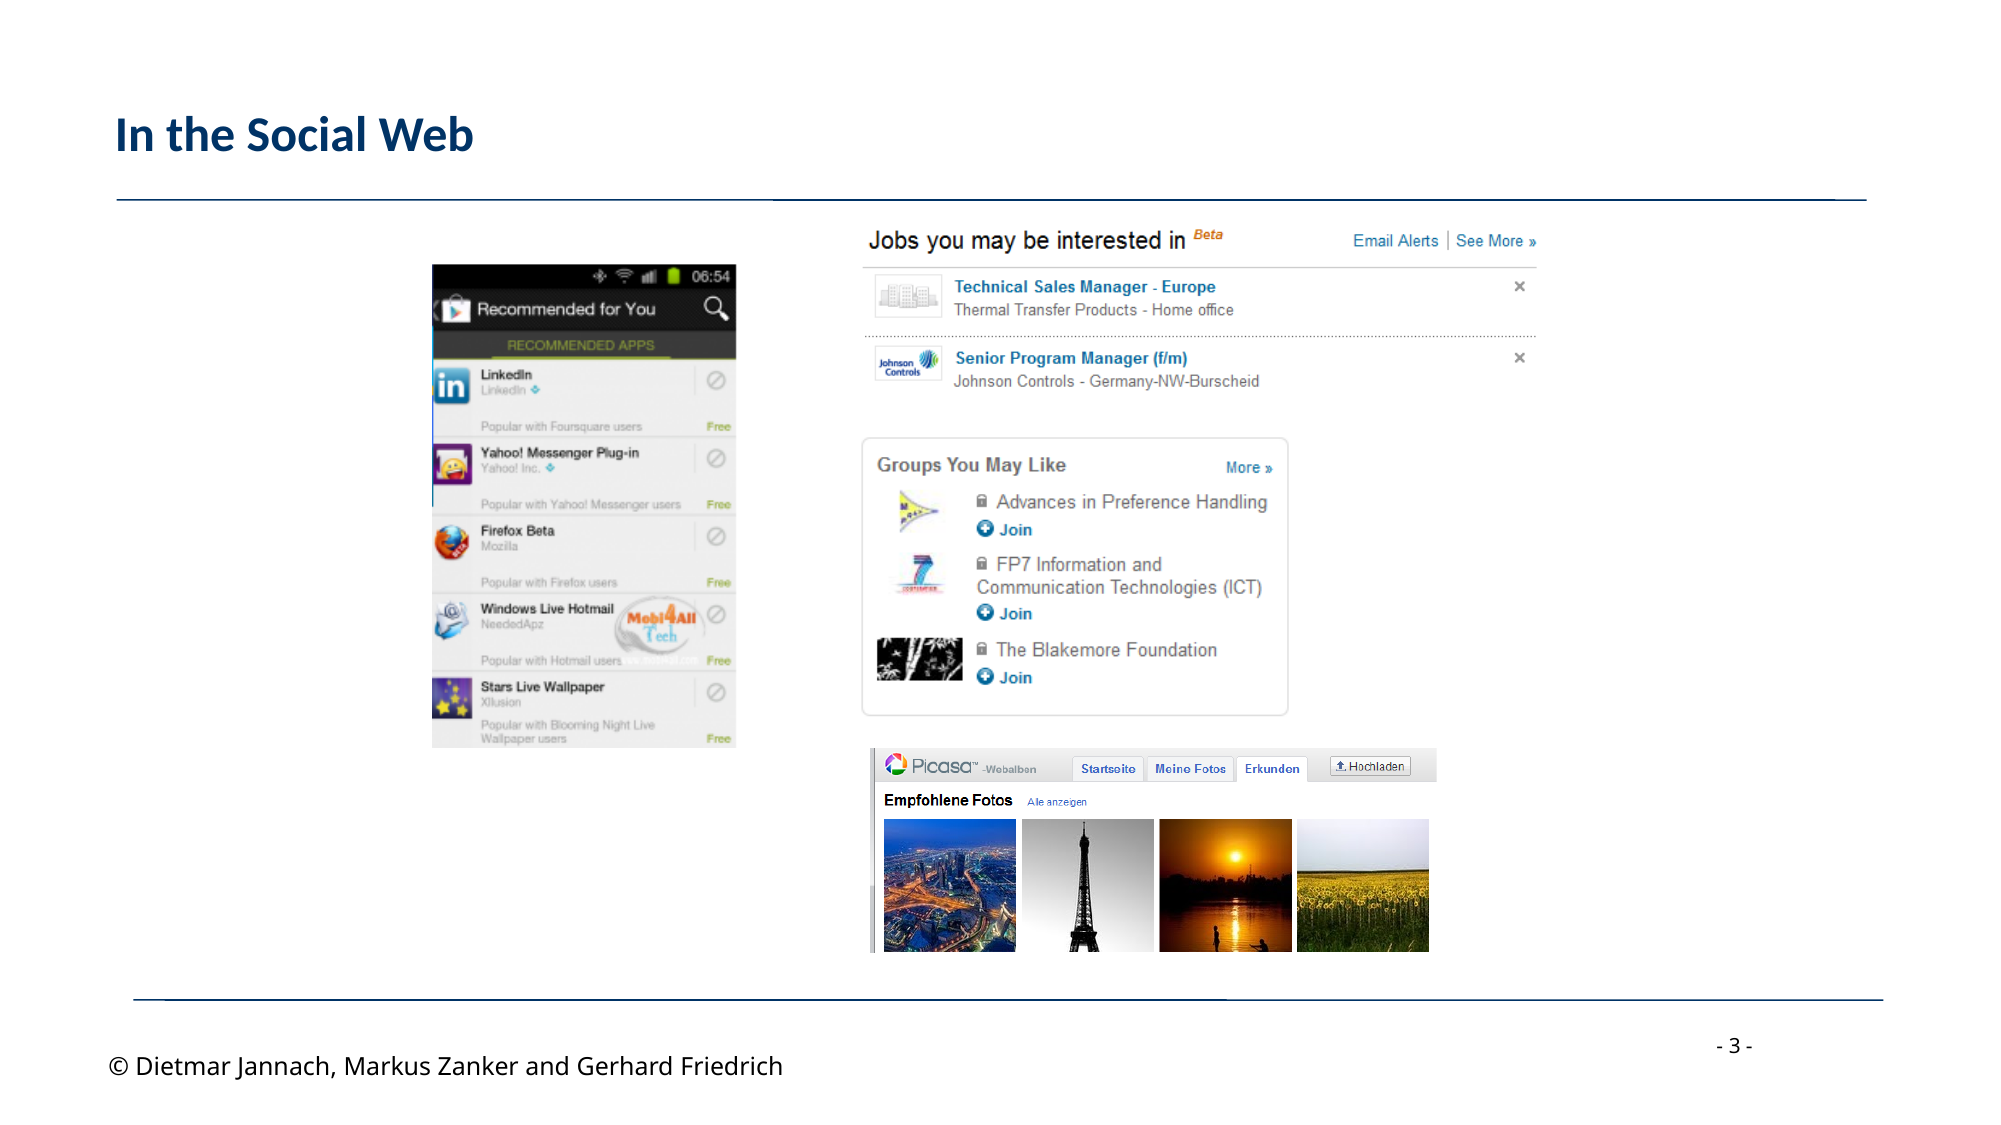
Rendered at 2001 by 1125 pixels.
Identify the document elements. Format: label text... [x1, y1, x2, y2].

title In the Social Web [99, 37, 1901, 226]
picture [432, 262, 739, 748]
picture [869, 747, 1437, 953]
picture [857, 215, 1544, 405]
picture [856, 429, 1296, 722]
